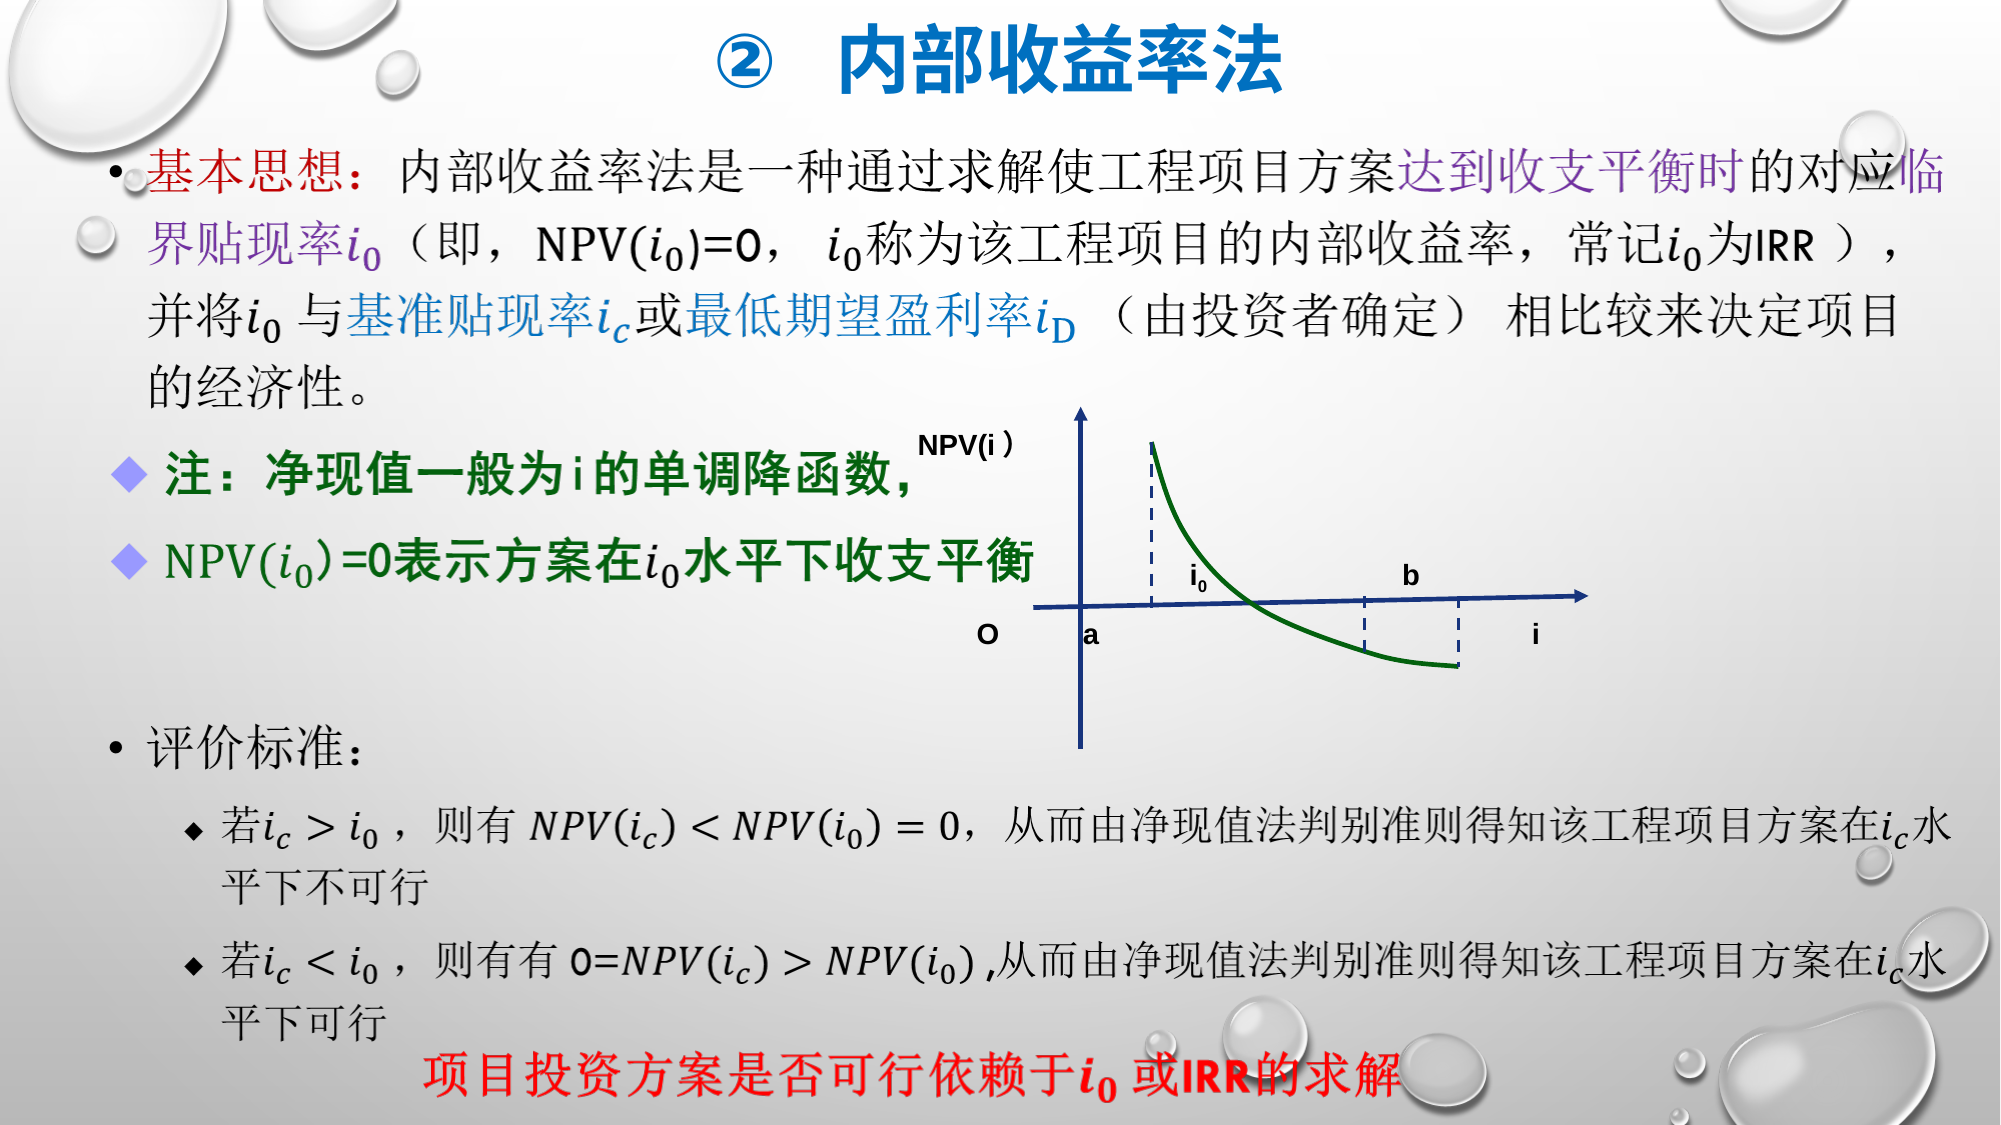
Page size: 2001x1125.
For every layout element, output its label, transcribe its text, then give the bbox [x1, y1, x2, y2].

picture [0, 0, 2000, 1125]
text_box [902, 406, 1676, 750]
title 内部收益率法 [149, 0, 1850, 121]
